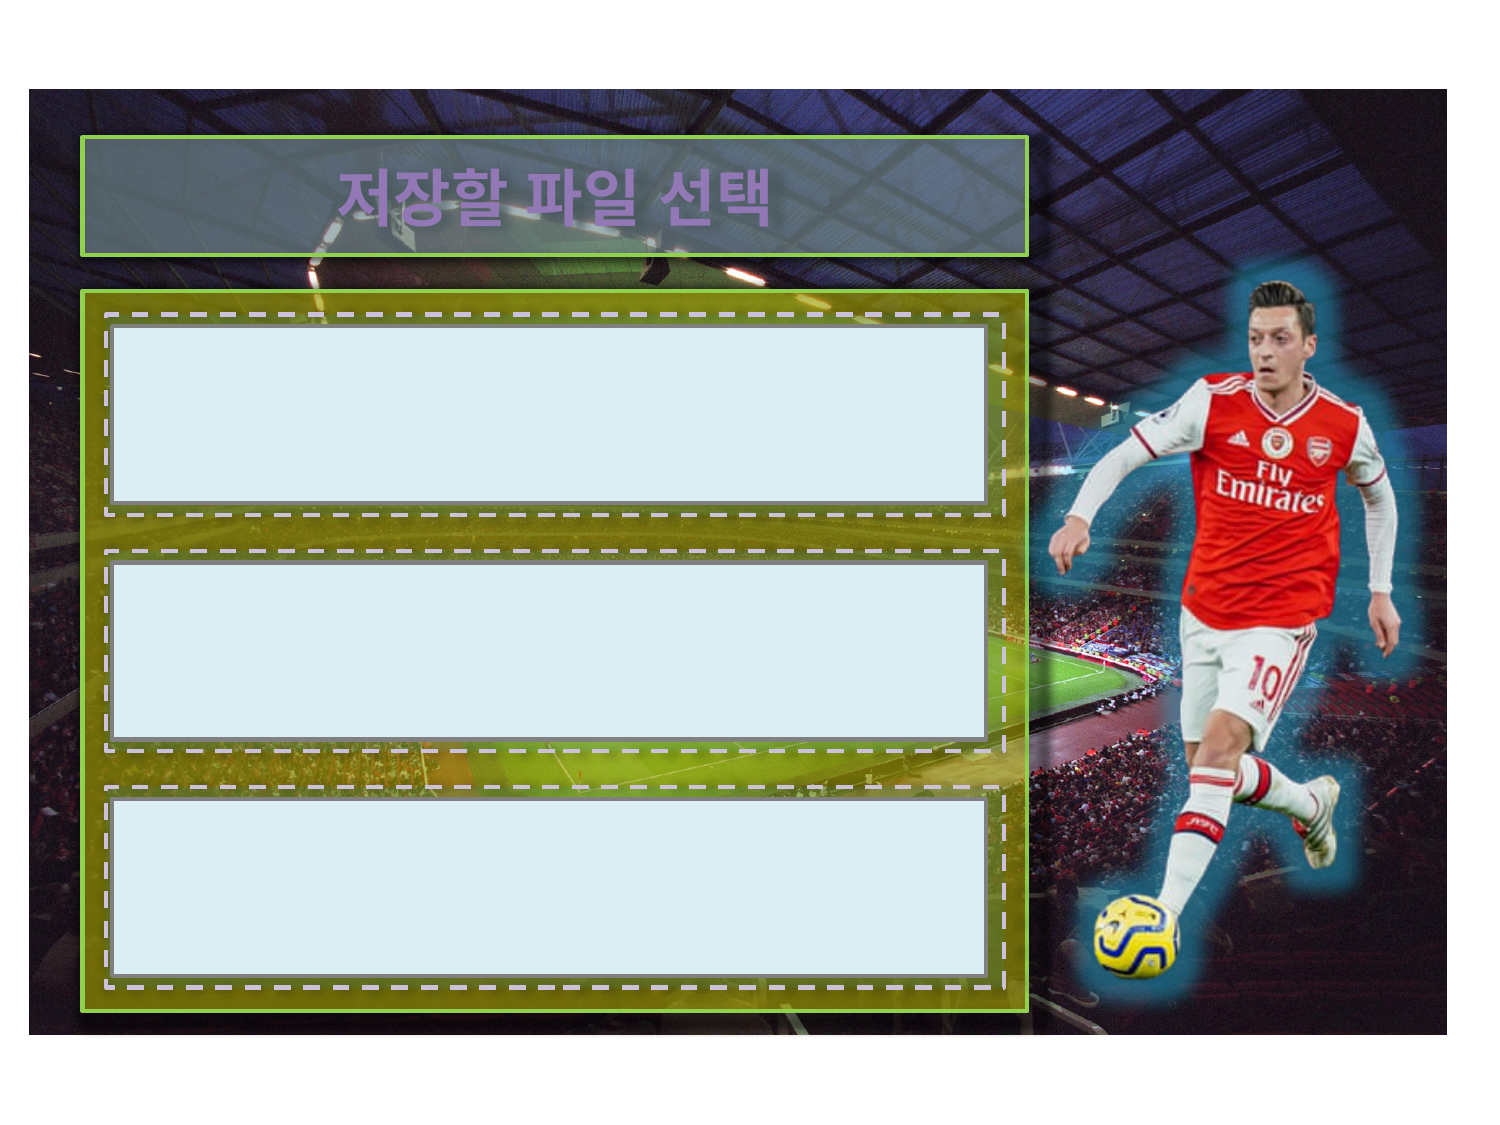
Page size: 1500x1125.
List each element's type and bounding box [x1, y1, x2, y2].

text_box [29, 89, 1447, 1036]
